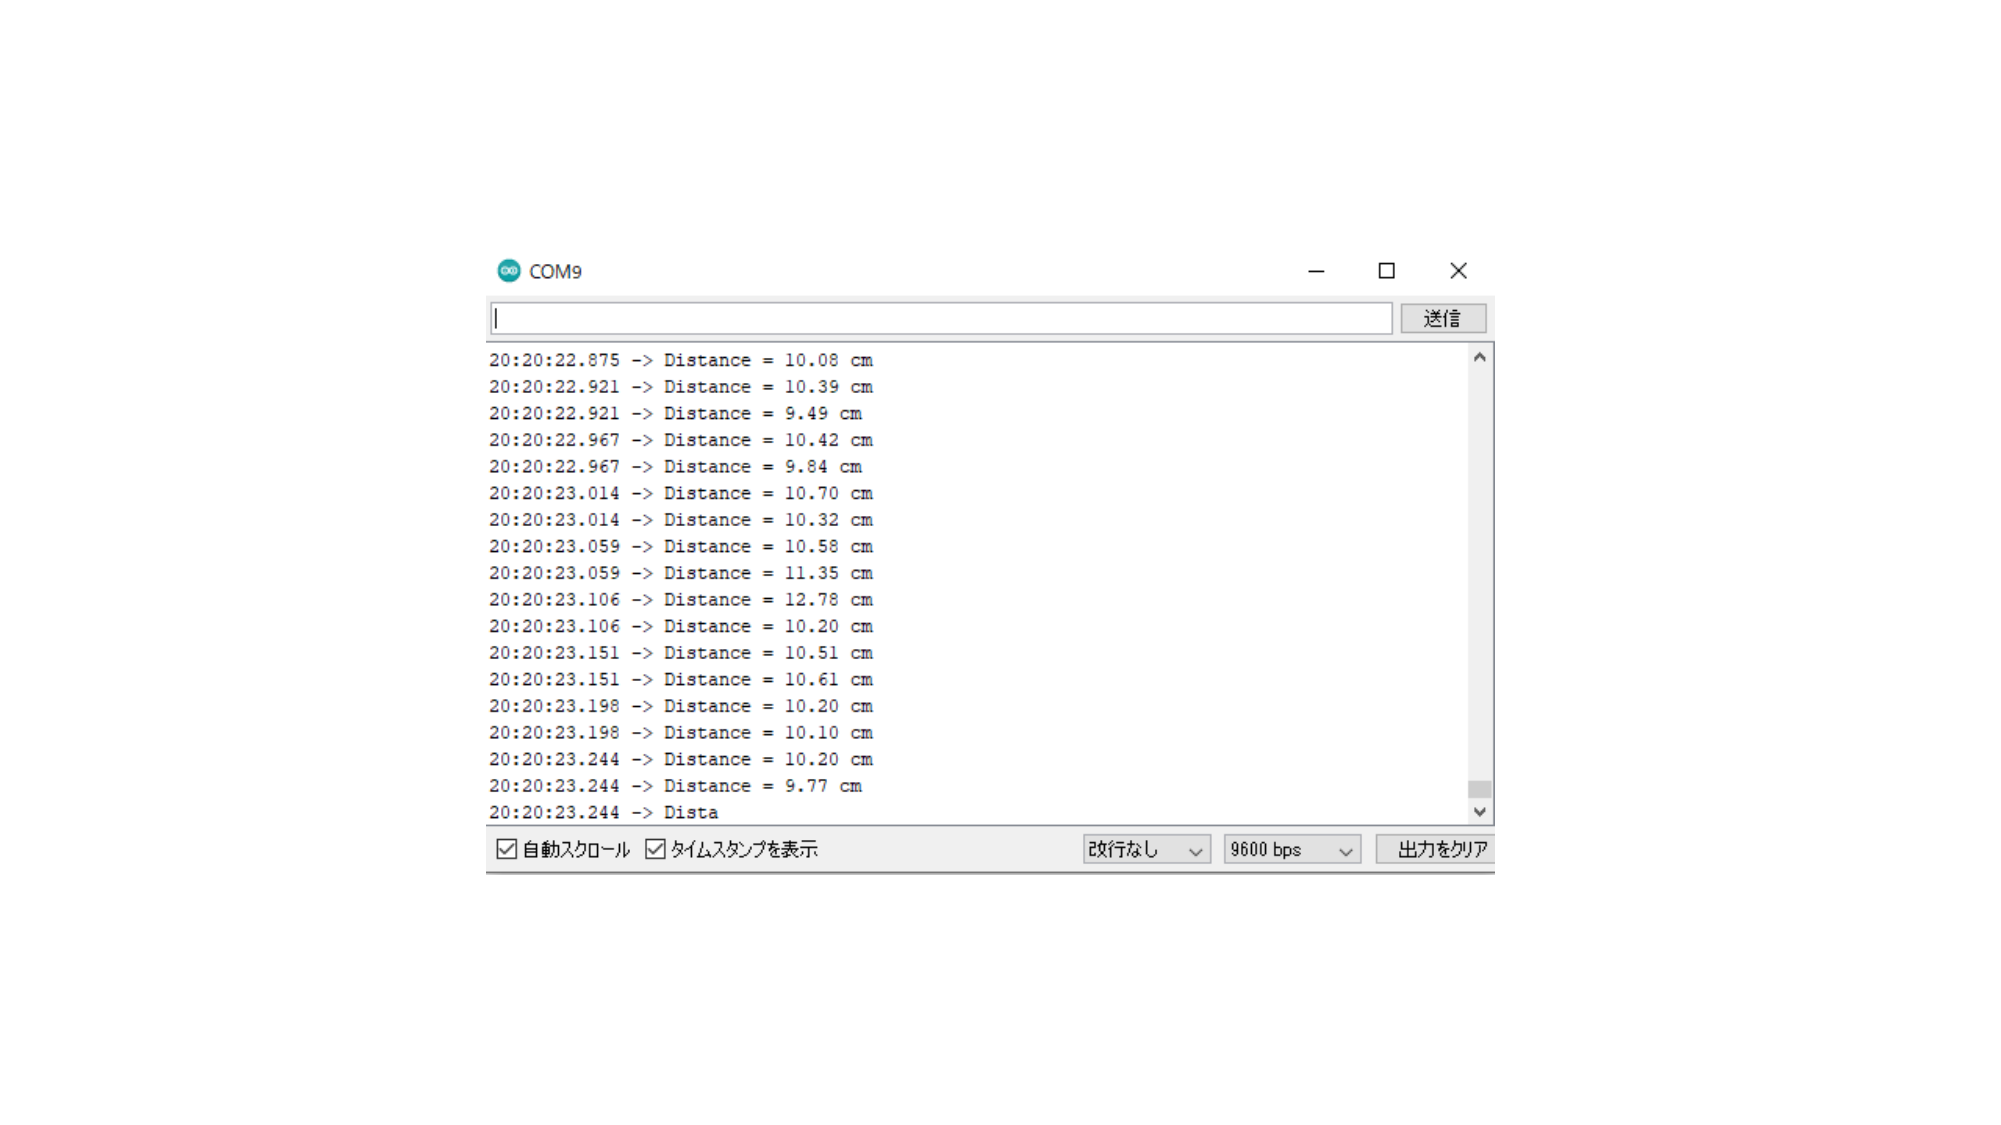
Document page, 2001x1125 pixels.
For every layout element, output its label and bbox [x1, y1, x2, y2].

picture [486, 249, 1495, 876]
